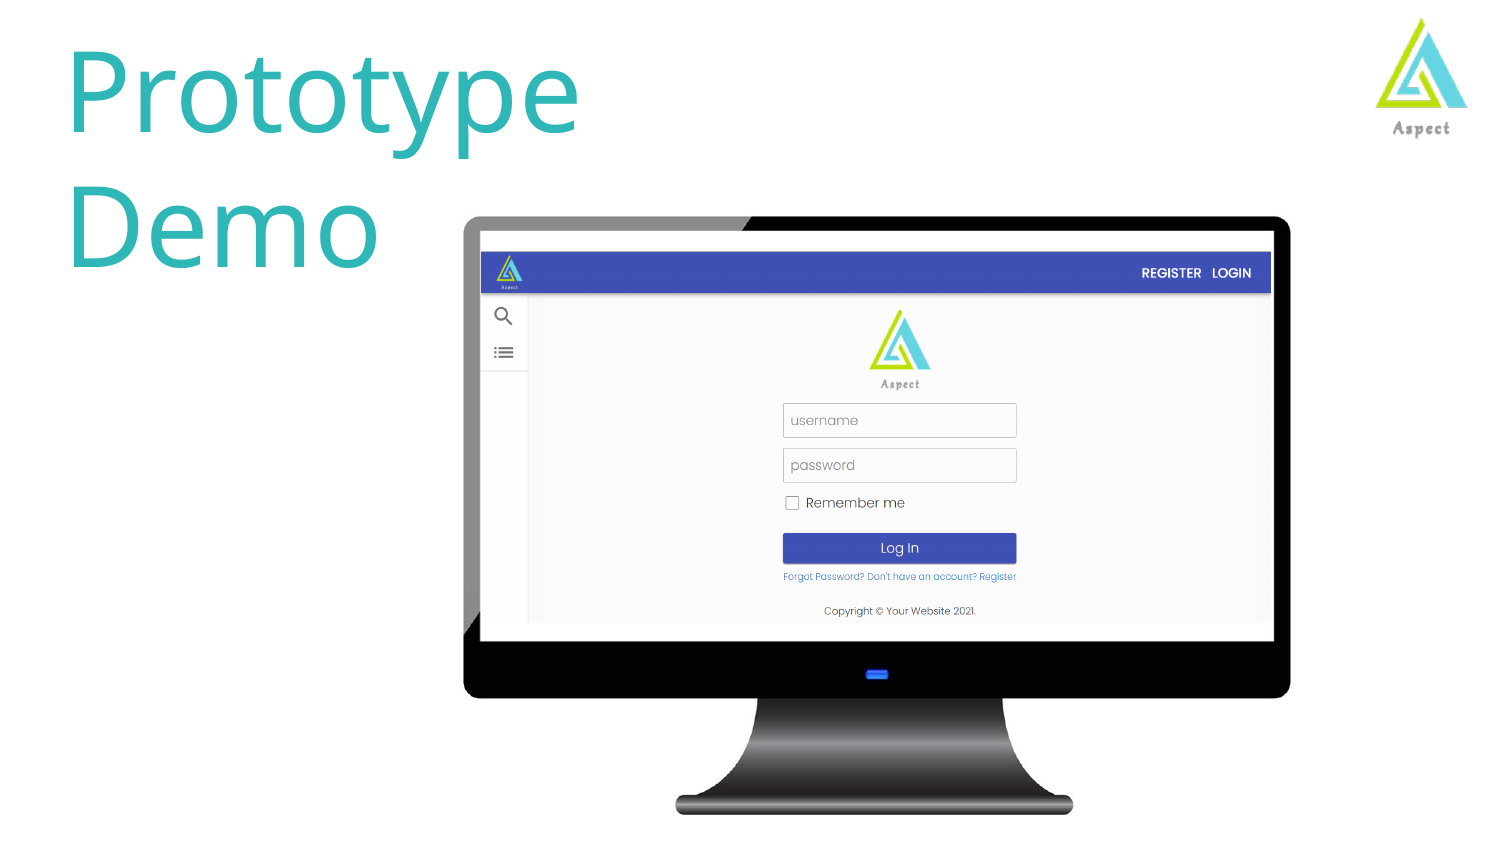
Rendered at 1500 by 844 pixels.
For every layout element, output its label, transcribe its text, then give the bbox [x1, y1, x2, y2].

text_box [448, 207, 1304, 834]
picture [1303, 9, 1500, 155]
text_box Prototype Demo [48, 12, 750, 298]
